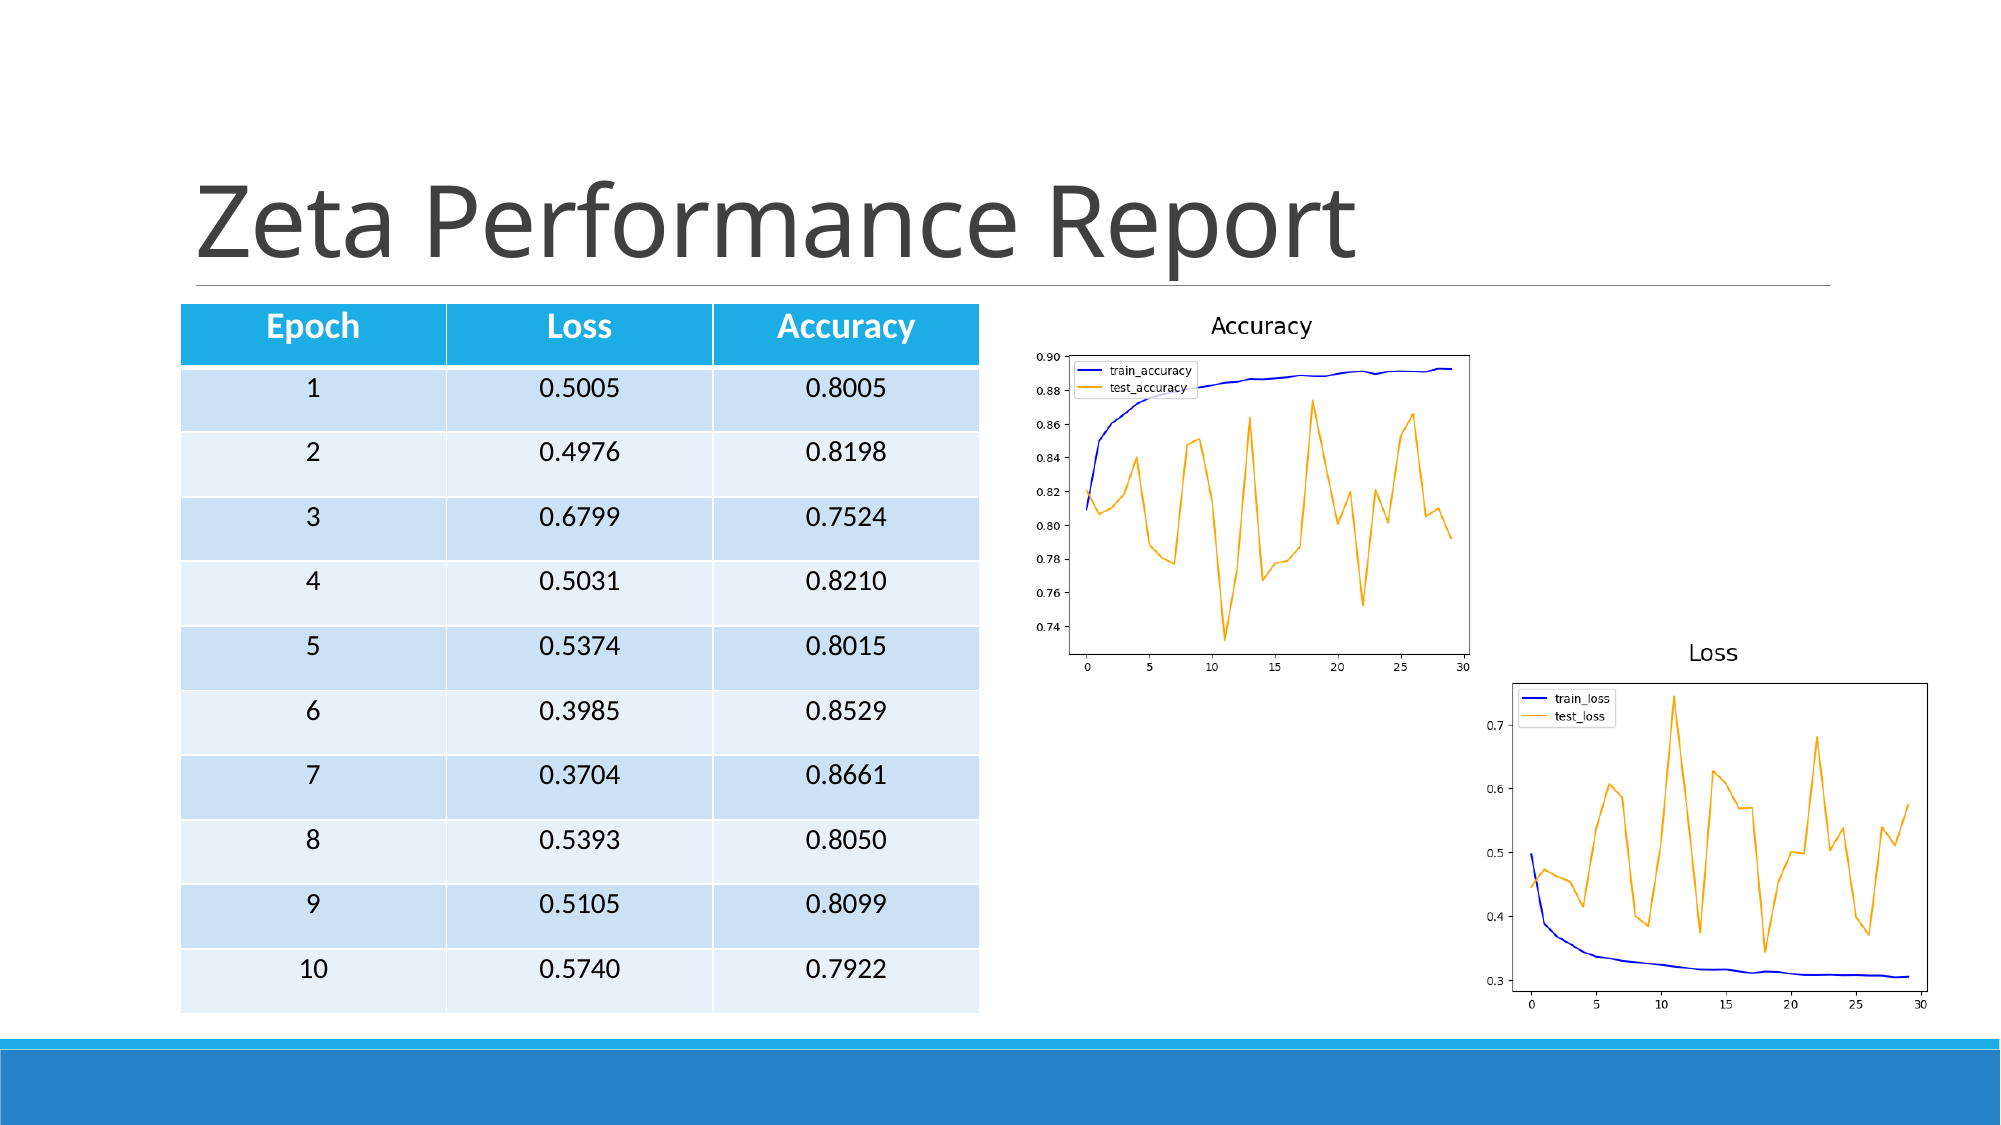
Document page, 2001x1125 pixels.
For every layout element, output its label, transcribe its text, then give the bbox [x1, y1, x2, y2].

table_cell 9 [181, 885, 446, 948]
table_cell 6 [181, 691, 446, 754]
table_cell 0.8015 [714, 627, 979, 690]
table_header Epoch [181, 304, 446, 365]
table_cell 0.3704 [447, 756, 712, 819]
table_cell 0.7922 [714, 950, 979, 1013]
table_cell 0.8198 [714, 433, 979, 496]
table_cell 2 [181, 433, 446, 496]
table_cell 8 [181, 821, 446, 883]
table_cell 0.5393 [447, 821, 712, 883]
table_cell 0.3985 [447, 691, 712, 754]
table_cell 5 [181, 627, 446, 690]
table_cell 0.4976 [447, 433, 712, 496]
table_cell 0.5005 [447, 370, 712, 431]
title Zeta Performance Report [180, 47, 1830, 285]
table_cell 10 [181, 950, 446, 1013]
table_cell 0.8210 [714, 562, 979, 625]
table_cell 0.5740 [447, 950, 712, 1013]
table_cell 0.6799 [447, 498, 712, 560]
table_cell 0.8005 [714, 370, 979, 431]
table_header Loss [447, 304, 712, 365]
table_cell 0.8099 [714, 885, 979, 948]
table_cell 0.8050 [714, 821, 979, 883]
table_cell 0.7524 [714, 498, 979, 560]
table_cell 4 [181, 562, 446, 625]
table_cell 0.8529 [714, 691, 979, 754]
table_cell 0.8661 [714, 756, 979, 819]
table_cell 1 [181, 370, 446, 431]
table_cell 0.5031 [447, 562, 712, 625]
table_cell 3 [181, 498, 446, 560]
picture [1026, 308, 1936, 1020]
table_cell 0.5105 [447, 885, 712, 948]
table_cell 7 [181, 756, 446, 819]
table_header Accuracy [714, 304, 979, 365]
table_cell 0.5374 [447, 627, 712, 690]
